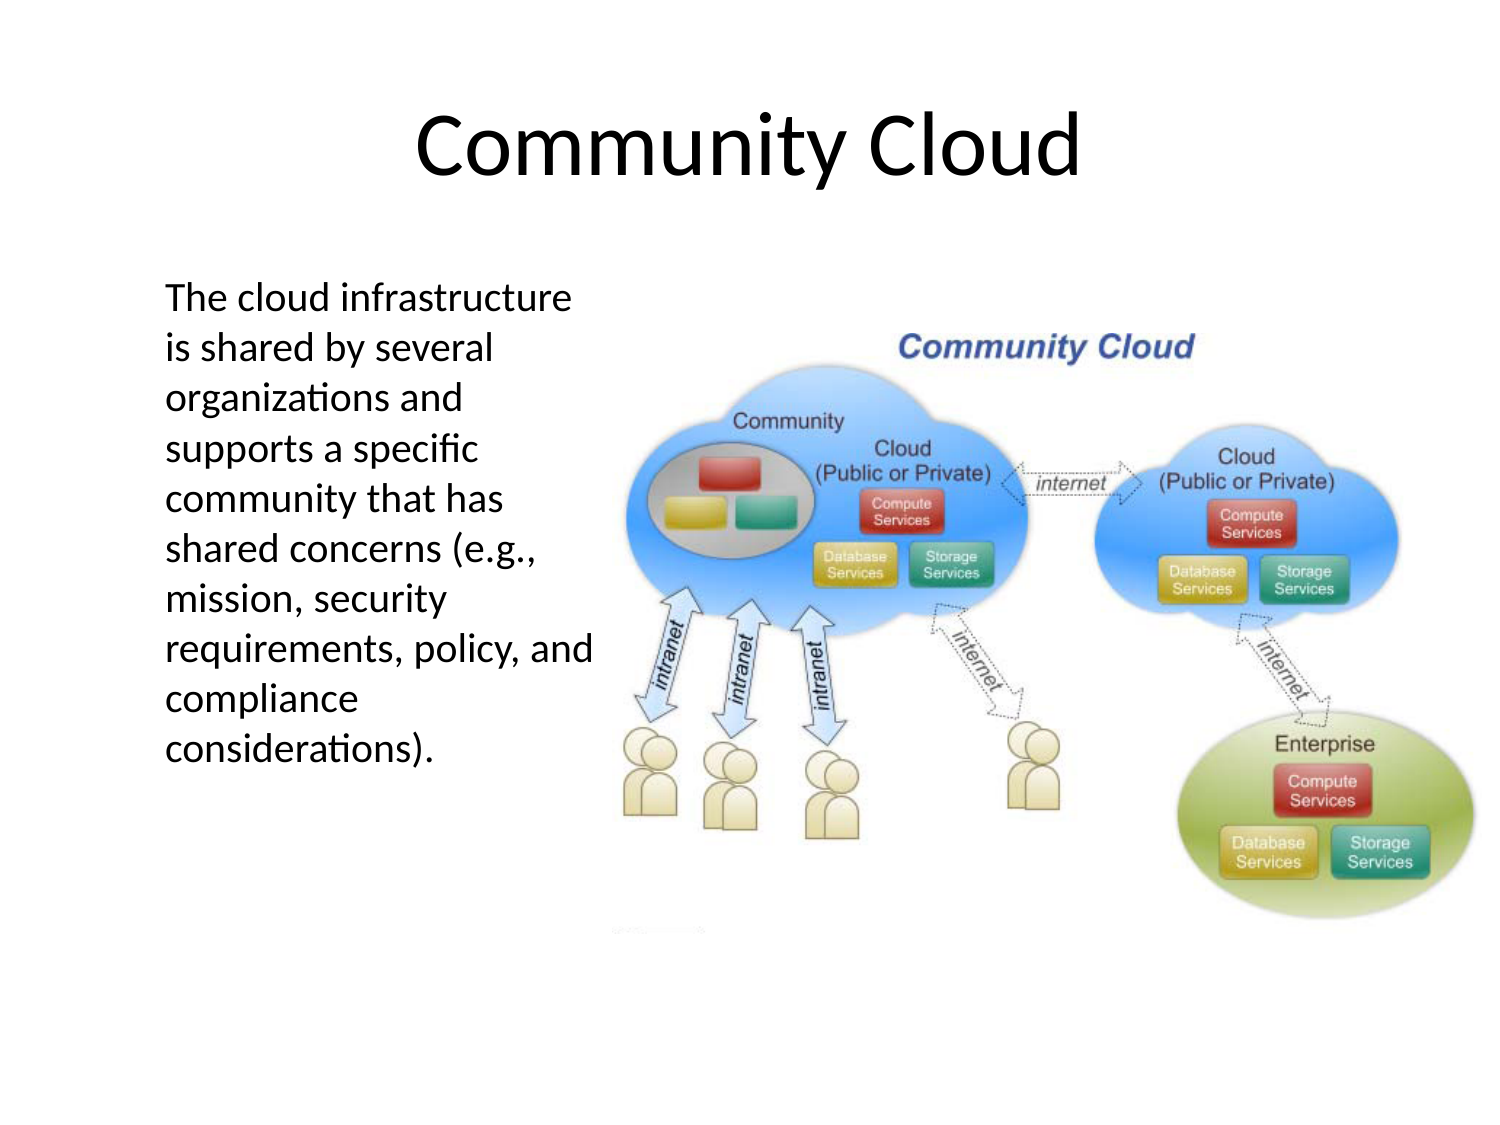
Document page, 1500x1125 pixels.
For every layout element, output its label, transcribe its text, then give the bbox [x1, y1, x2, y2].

list The cloud infrastructure is shared by several organizations and supports a specific community that has shared concerns (e.g., mission, security requirements, policy, and compliance considerations). [75, 262, 613, 1005]
picture [612, 333, 1482, 934]
title Community Cloud [75, 45, 1425, 233]
